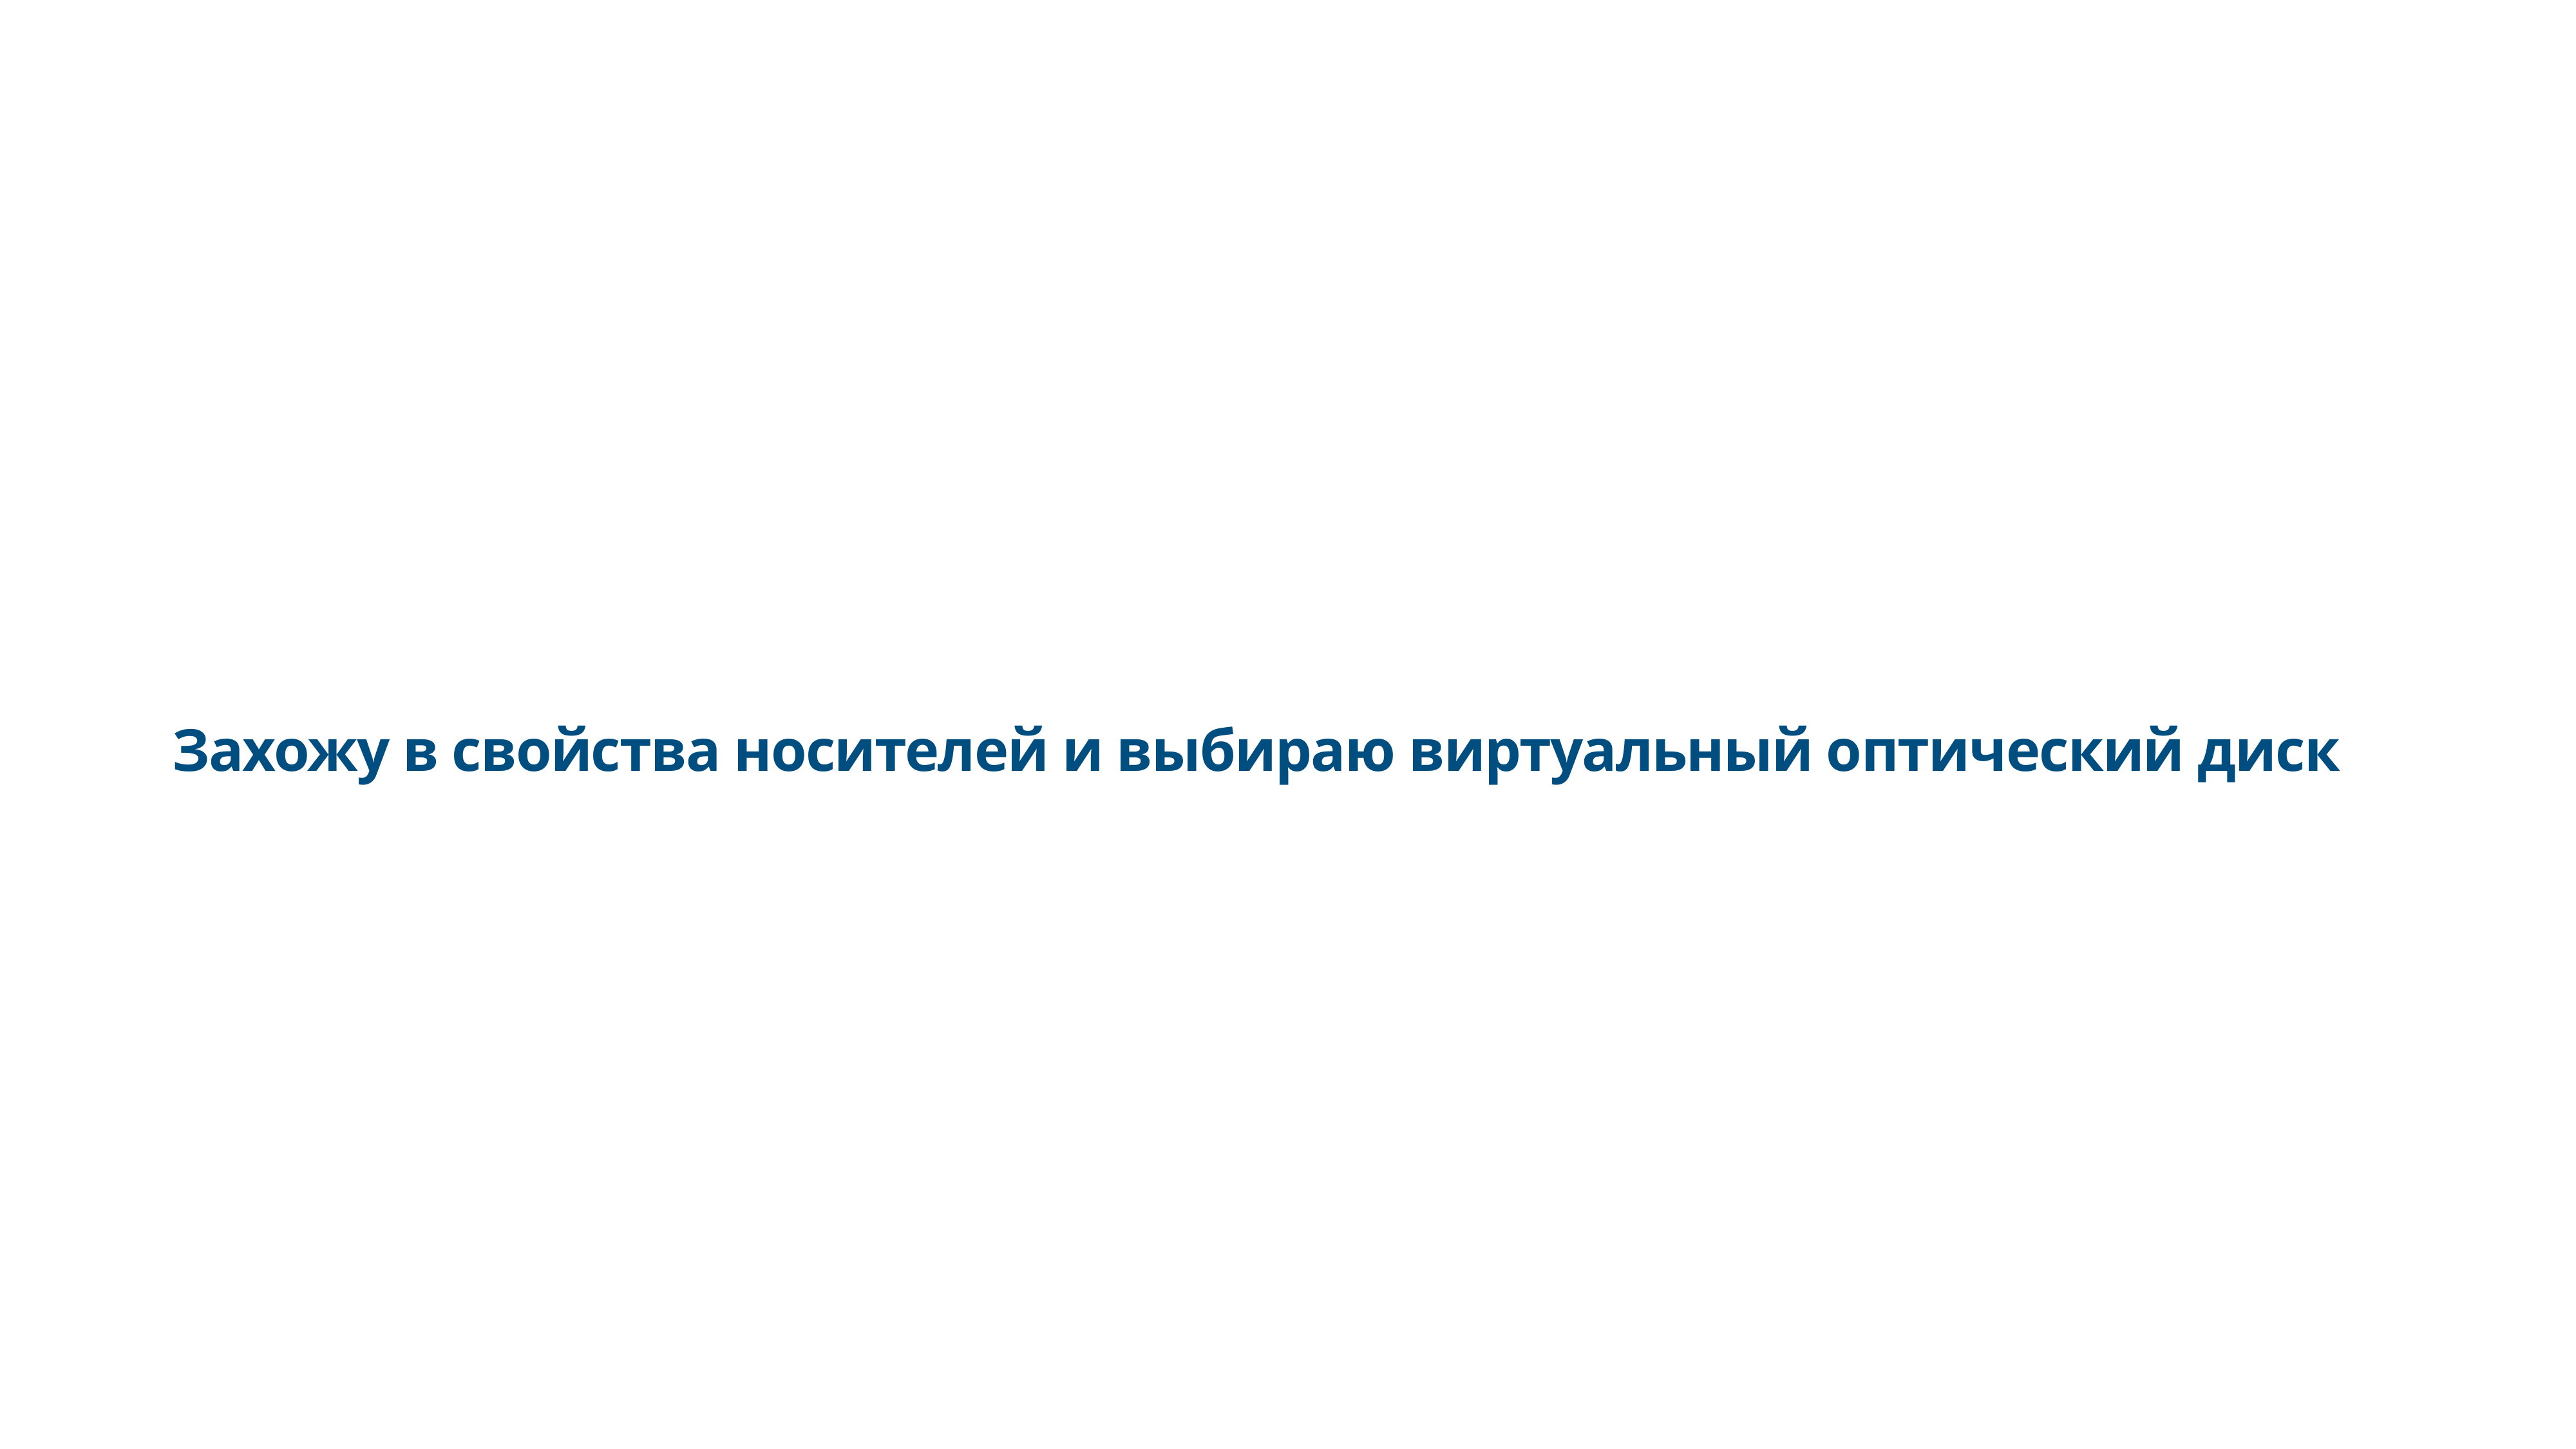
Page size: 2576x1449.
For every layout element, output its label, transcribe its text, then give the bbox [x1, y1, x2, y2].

text_box Захожу в свойства носителей и выбираю виртуальный оптический диск [167, 721, 2488, 873]
